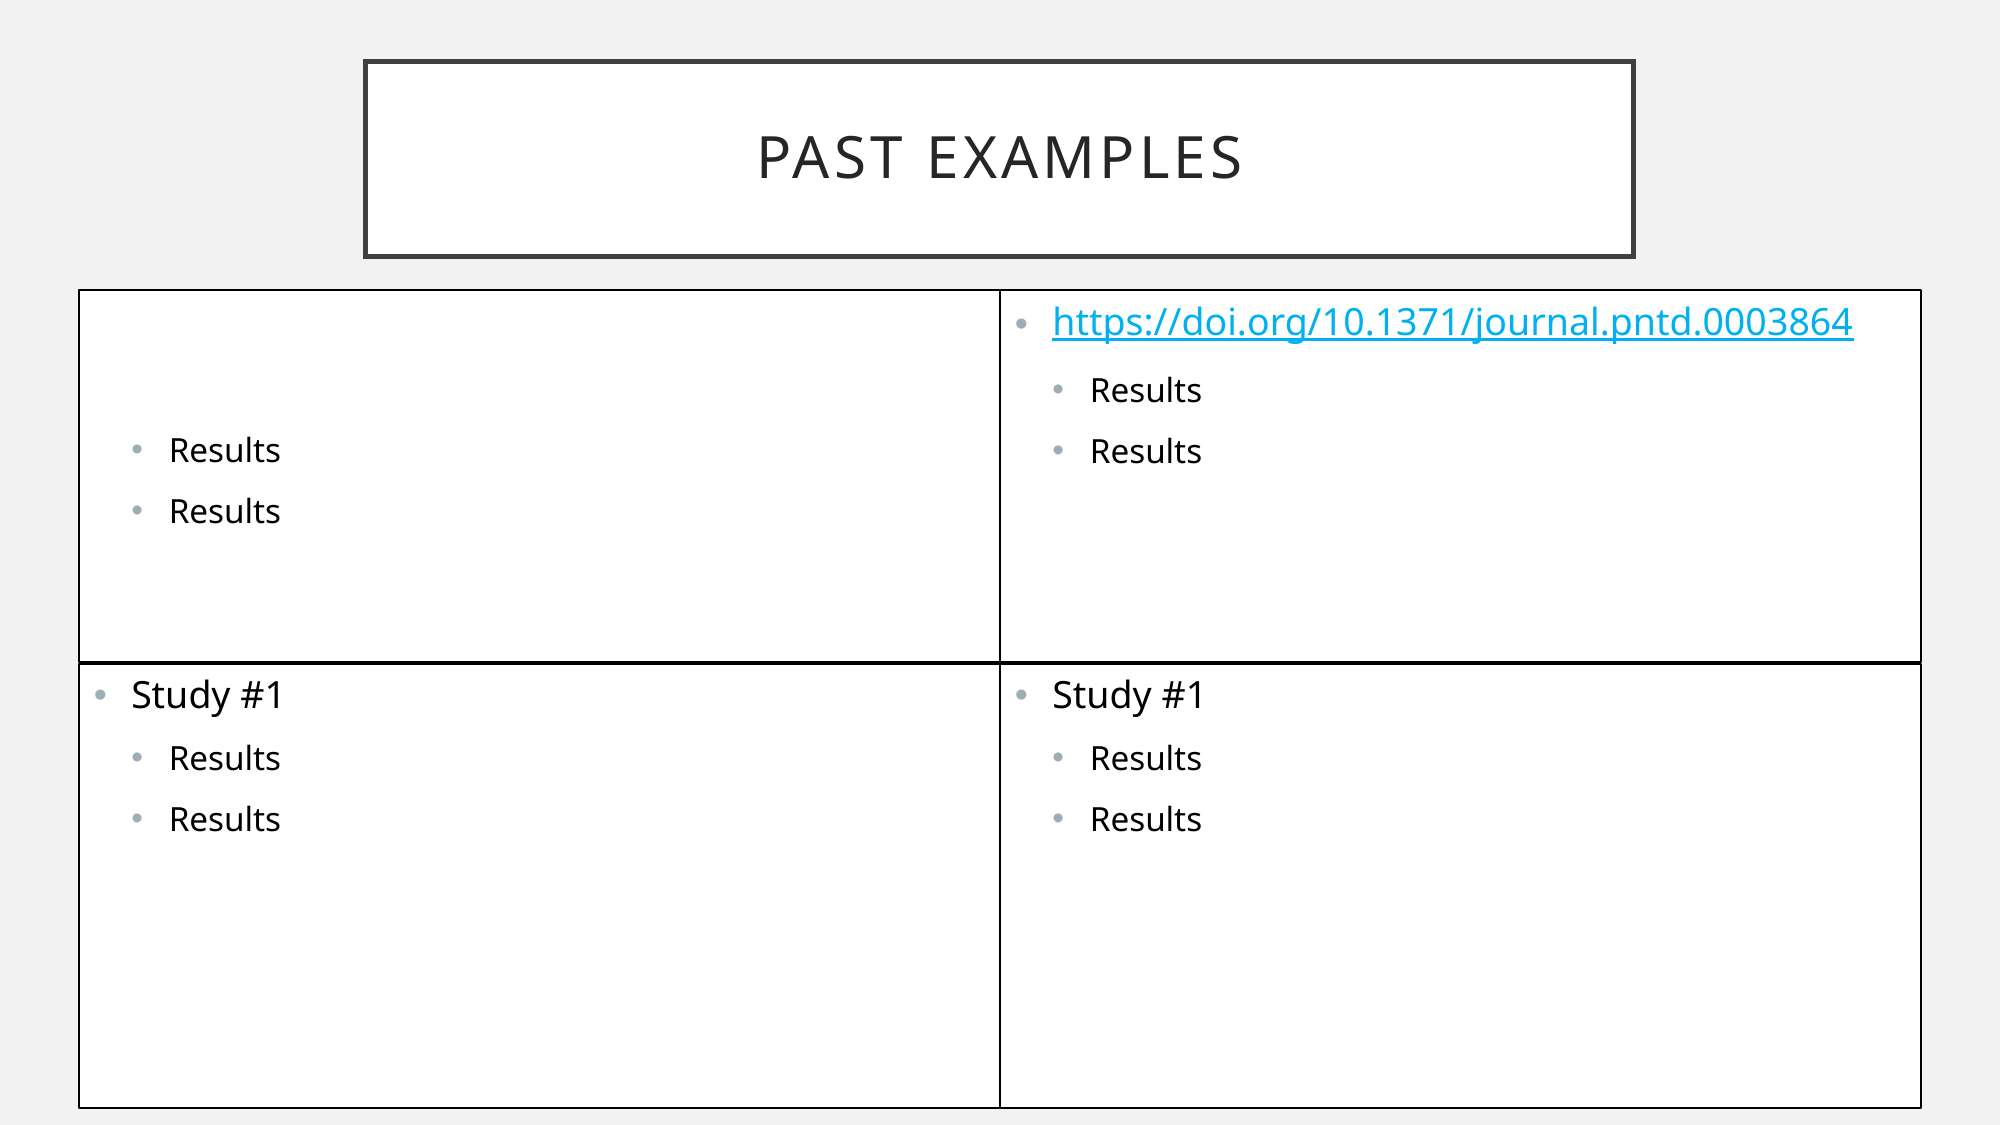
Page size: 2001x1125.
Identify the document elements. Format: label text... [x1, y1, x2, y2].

title Past Examples [363, 59, 1636, 259]
text_box Study #1 Results Results [78, 663, 999, 1109]
text_box Study #1 Results Results [999, 663, 1922, 1109]
list Results Results [78, 289, 999, 663]
text_box https://doi.org/10.1371/journal.pntd.0003864 Results Results [999, 289, 1922, 663]
